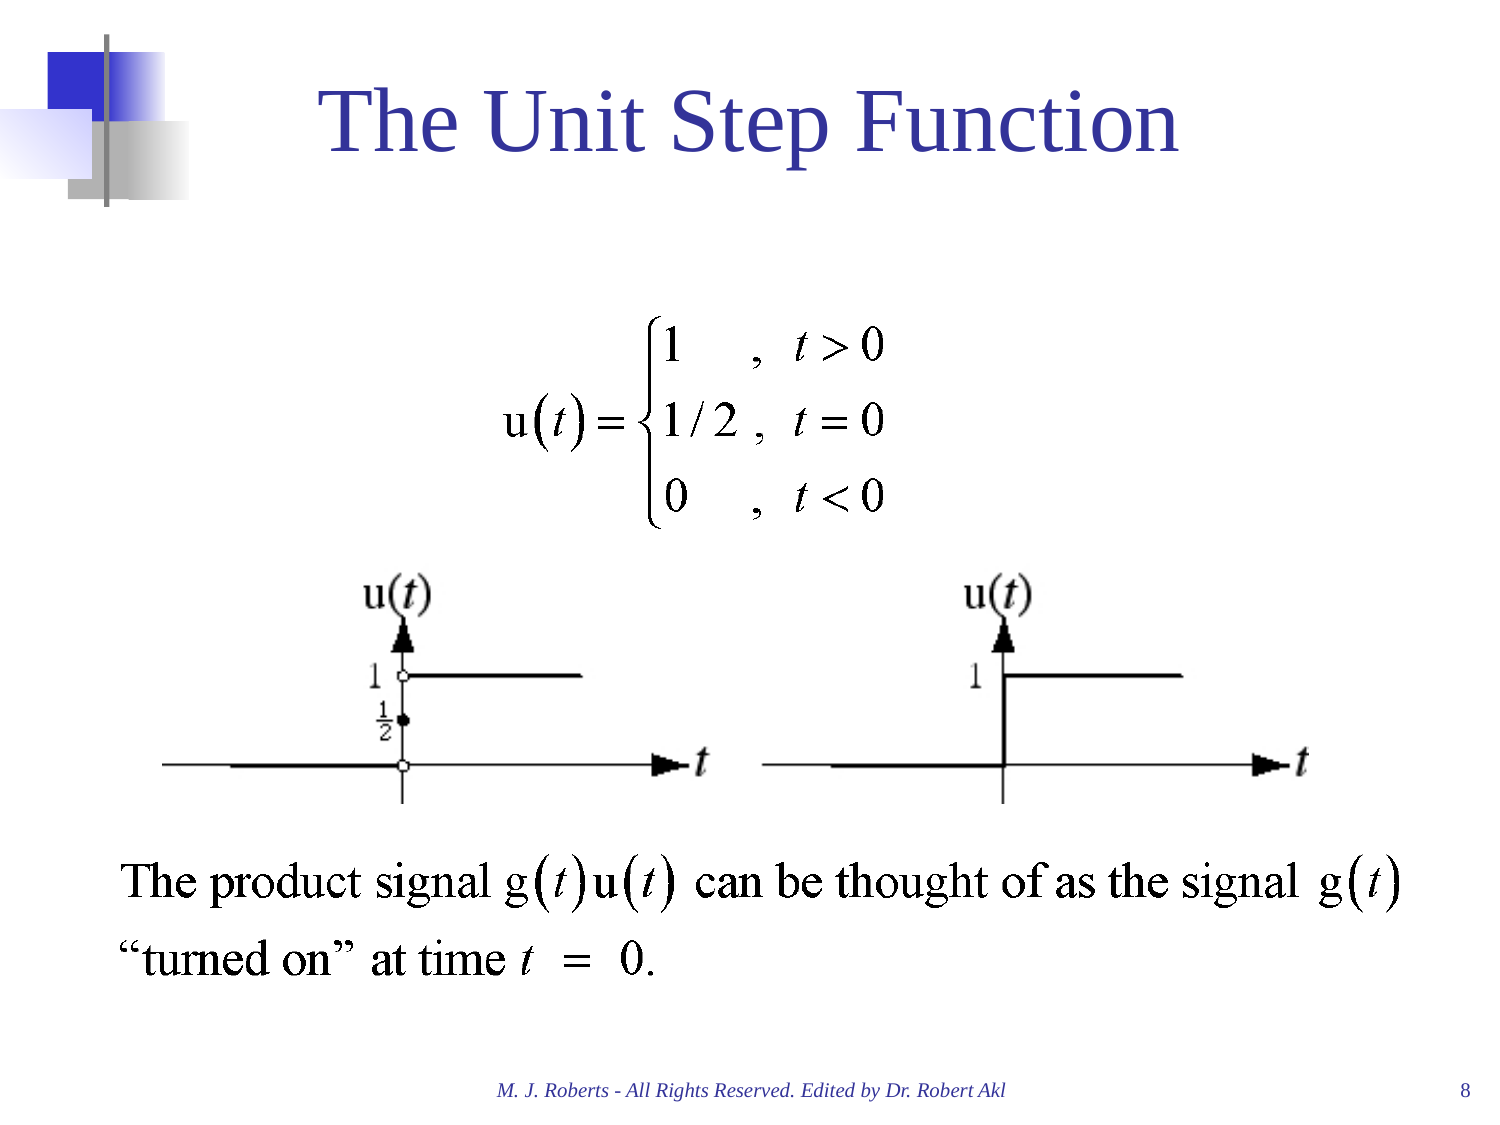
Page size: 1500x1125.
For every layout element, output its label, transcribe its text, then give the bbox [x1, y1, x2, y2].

text_box ‹#› [1173, 1068, 1486, 1119]
picture [115, 312, 1400, 976]
text_box M. J. Roberts - All Rights Reserved. Edited by Dr. Robert Akl [453, 1068, 1050, 1119]
title The Unit Step Function [99, 52, 1400, 178]
